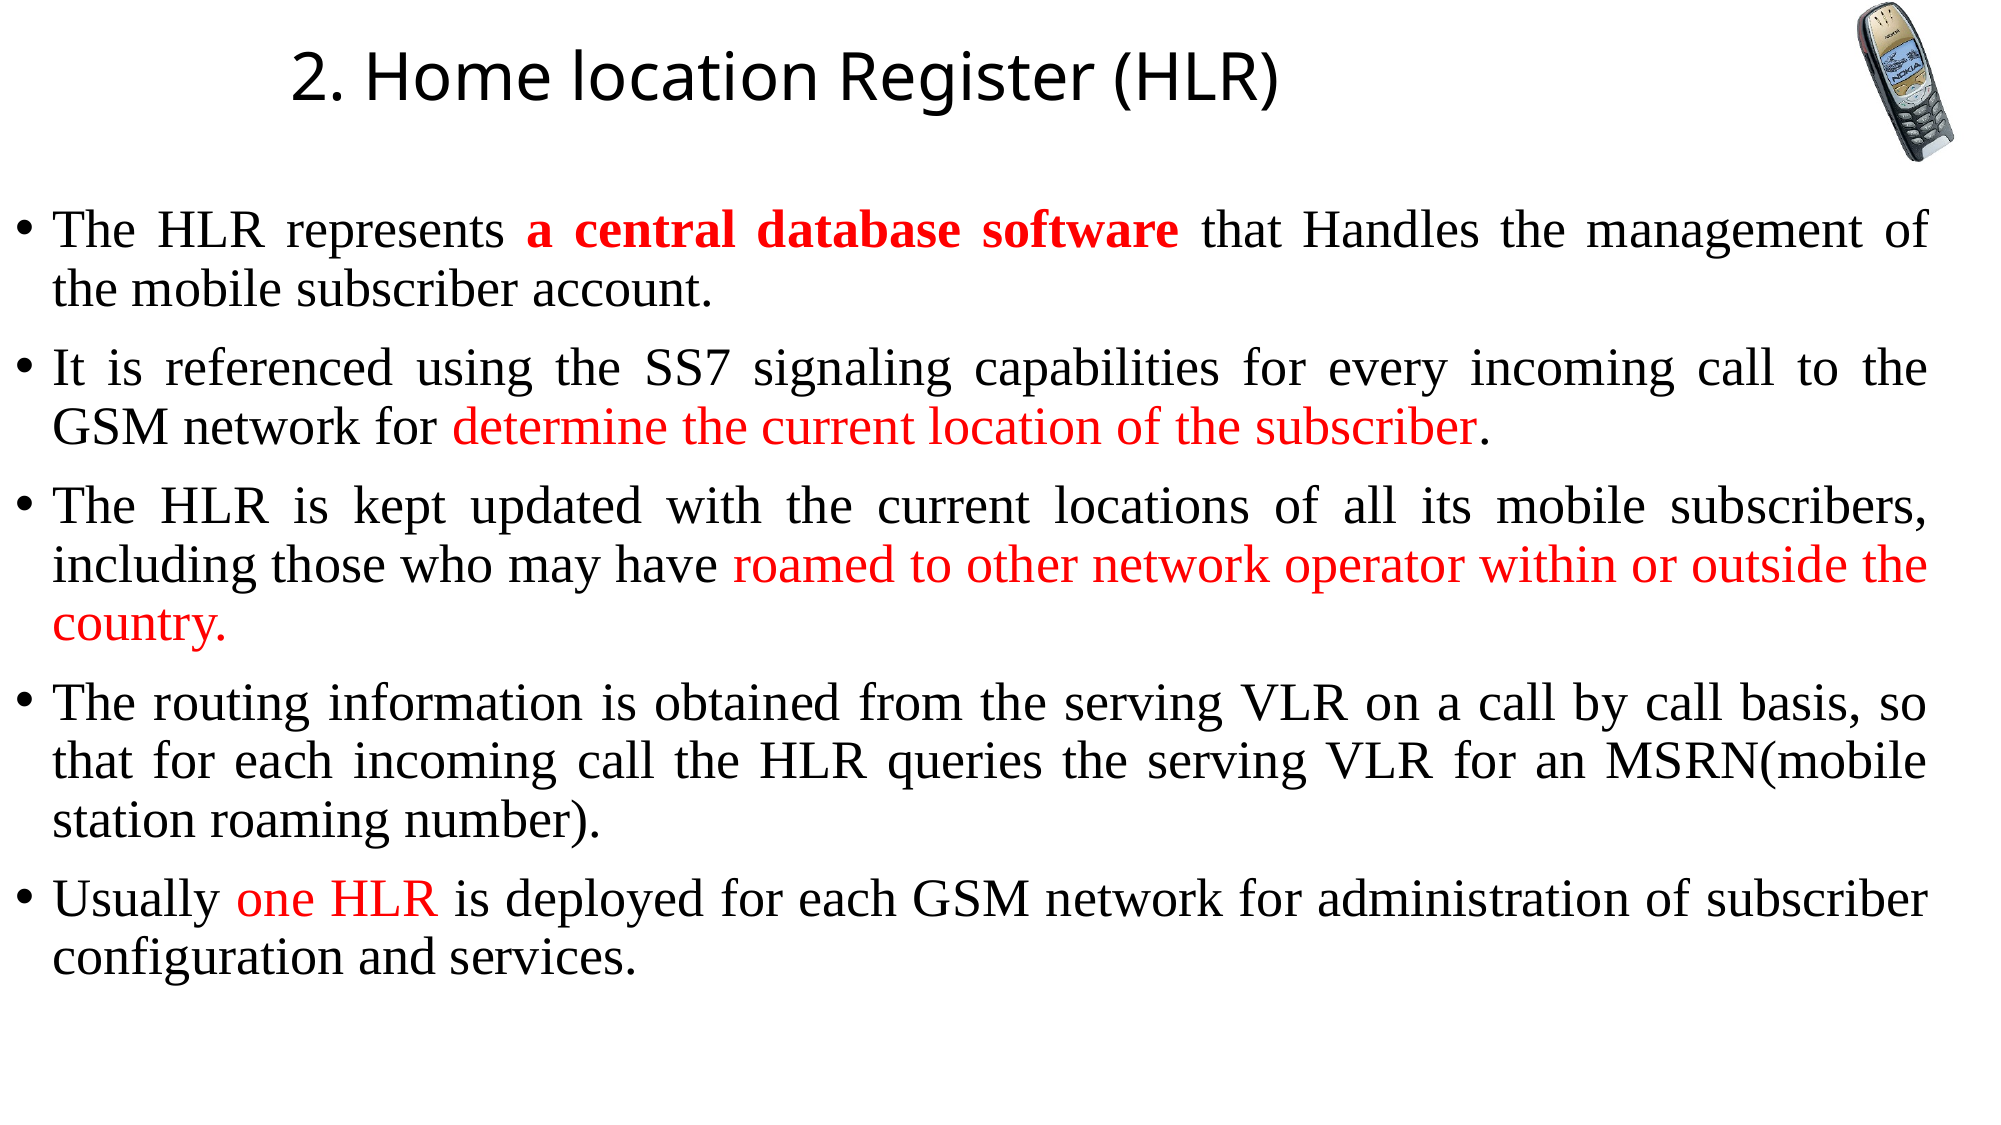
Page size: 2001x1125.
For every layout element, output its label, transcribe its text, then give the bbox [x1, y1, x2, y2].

picture [1820, 0, 1985, 164]
title 2. Home location Register (HLR) [275, 24, 1550, 133]
list The HLR represents a central database software that Handles the management of the mobile subscriber account. It is referenced using the SS7 signaling capabilities for every incoming call to the GSM network for determine the current location of the subscriber. The HLR is kept updated with the current locations of all its mobile subscribers, including those who may have roamed to other network operator within or outside the country. The routing information is obtained from the serving VLR on a call by call basis, so that for each incoming call the HLR queries the serving VLR for an MSRN(mobile station roaming number). Usually one HLR is deployed for each GSM network for administration of subscriber configuration and services. [0, 193, 1946, 1102]
